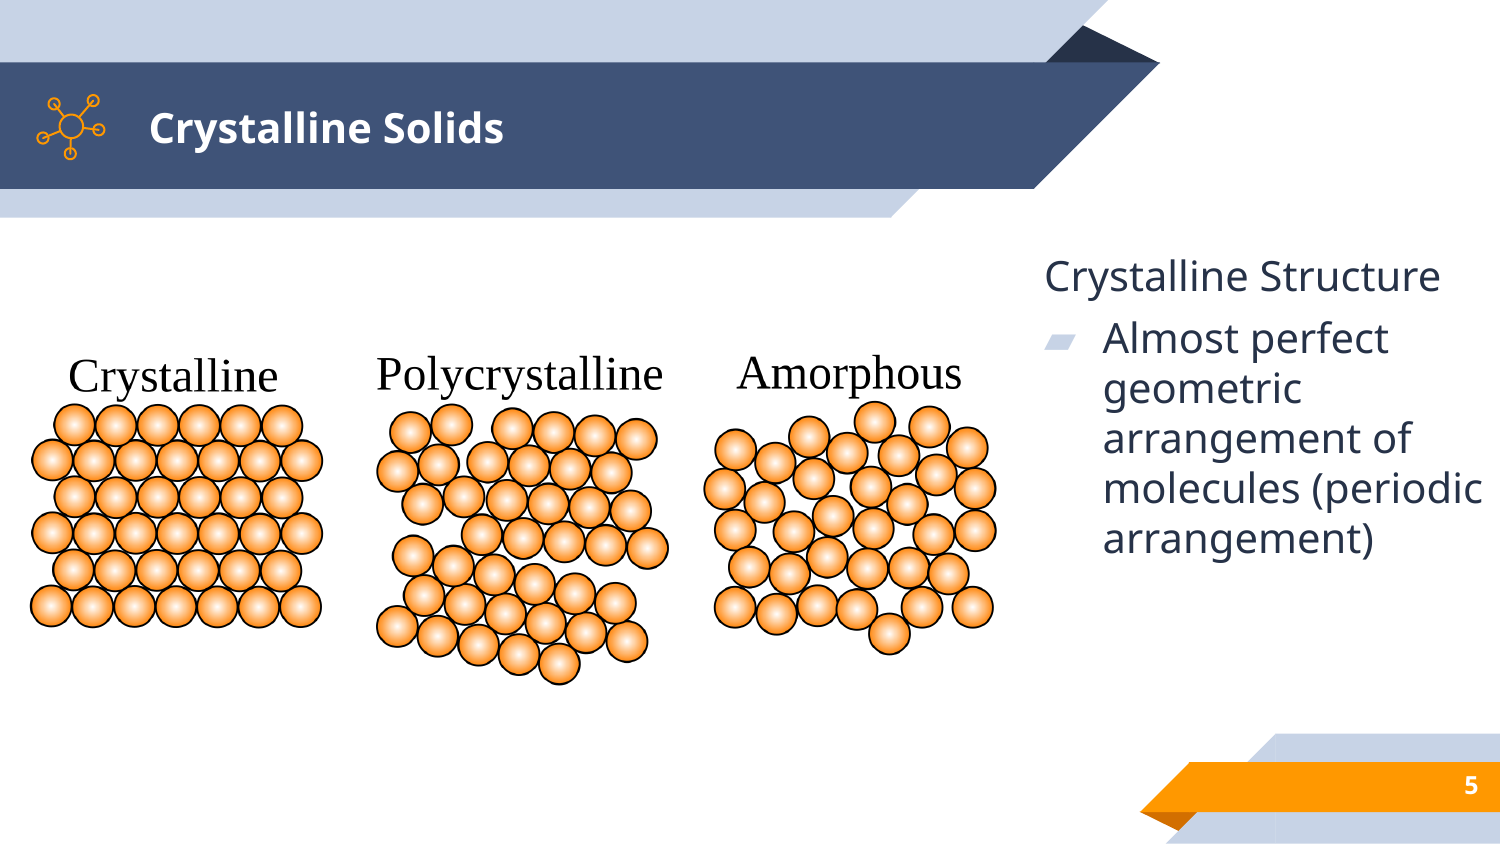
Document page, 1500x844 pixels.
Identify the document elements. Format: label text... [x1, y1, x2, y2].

title Crystalline Solids [133, 64, 997, 190]
picture [10, 335, 1016, 705]
list Crystalline Structure Almost perfect geometric arrangement of molecules (periodic arrangement) [1012, 234, 1500, 682]
slide_number 5 [1249, 760, 1494, 813]
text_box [37, 94, 105, 160]
